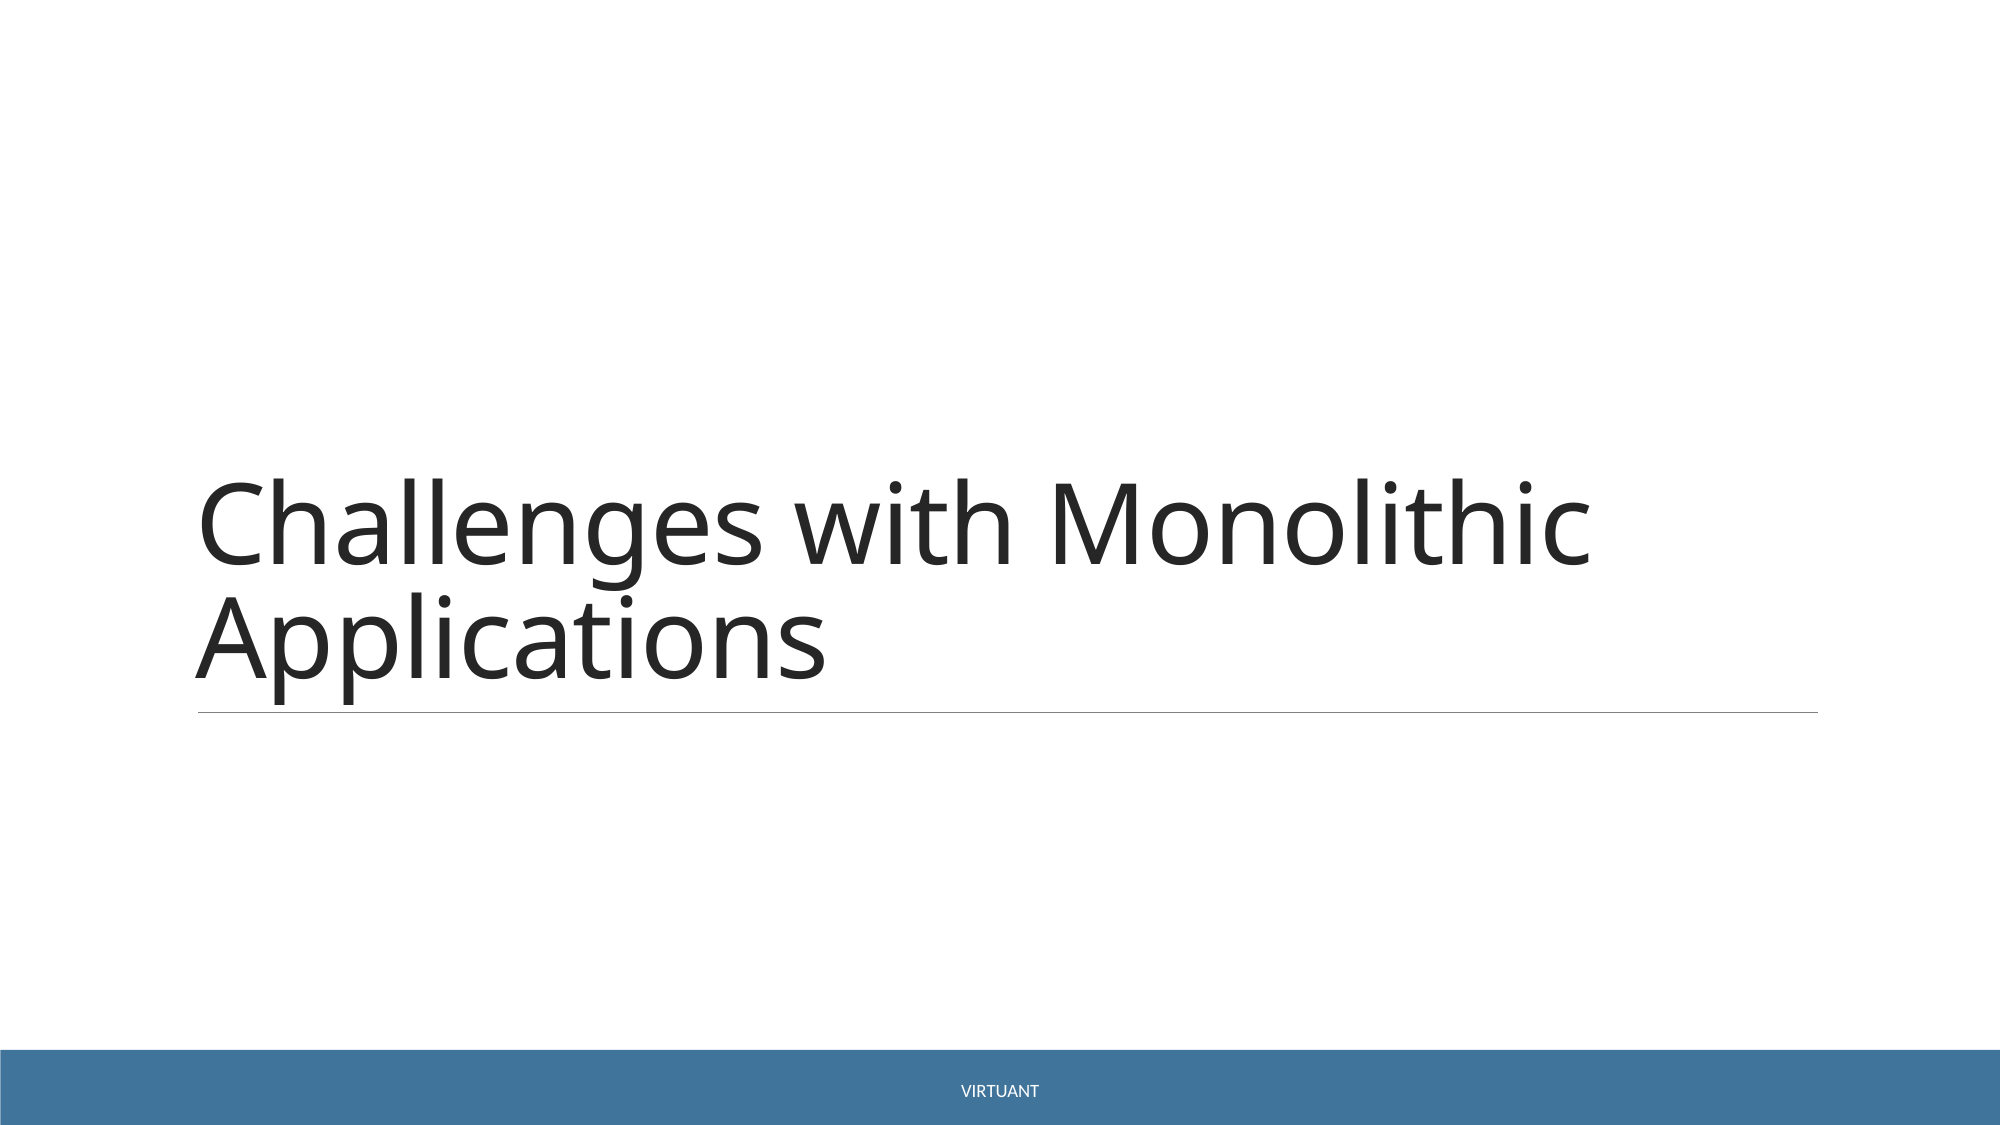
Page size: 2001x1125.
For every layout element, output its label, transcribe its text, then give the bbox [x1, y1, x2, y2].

title Challenges with Monolithic Applications [180, 124, 1830, 710]
footer Virtuant [604, 1059, 1396, 1120]
